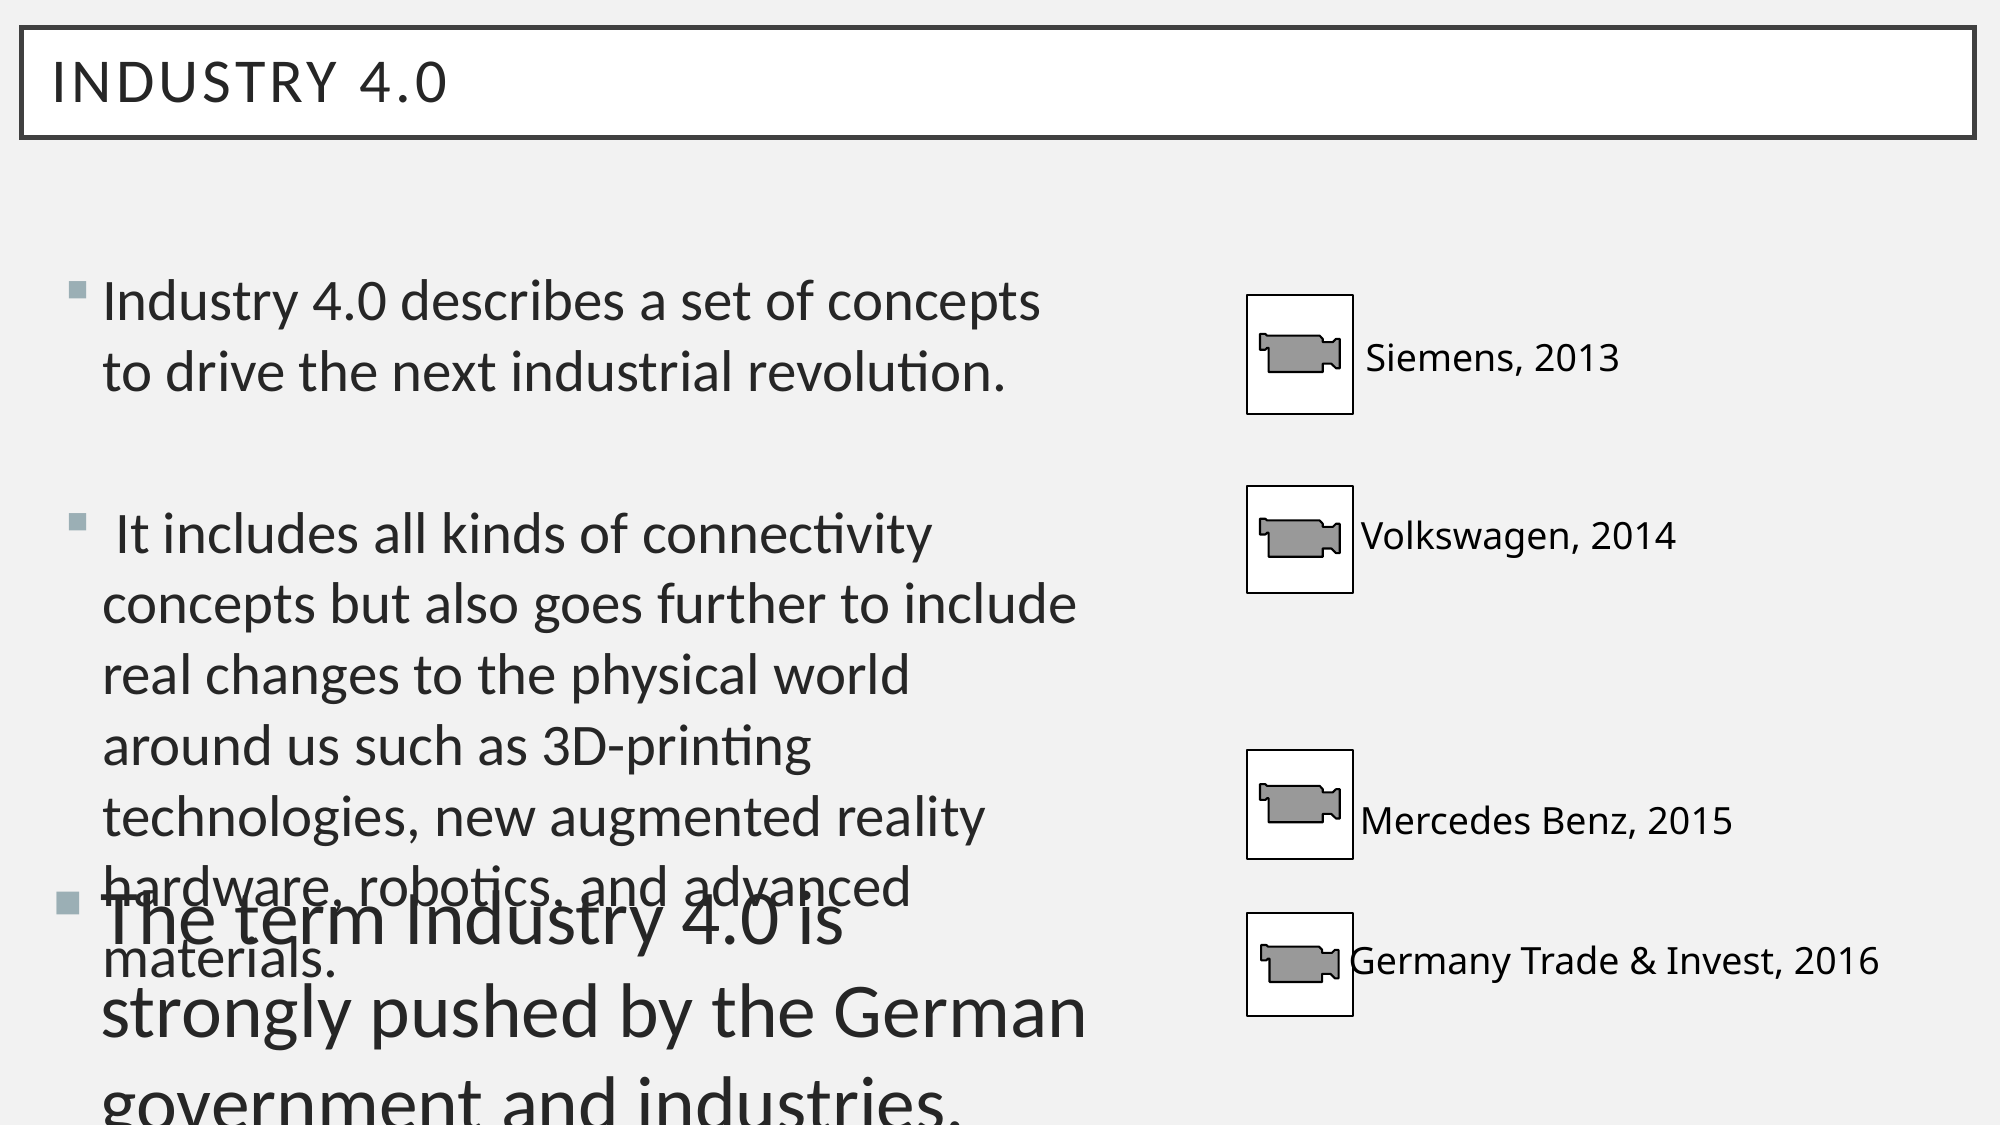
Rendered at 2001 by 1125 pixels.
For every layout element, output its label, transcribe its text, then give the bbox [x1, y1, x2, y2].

title INDUSTRY 4.0 [19, 25, 1977, 140]
text_box Mercedes Benz, 2015 [1345, 789, 1749, 849]
text_box [1246, 294, 1354, 415]
text_box [1246, 749, 1354, 860]
text_box [1246, 912, 1354, 1017]
text_box Siemens, 2013 [1350, 326, 1645, 387]
text_box [1246, 485, 1354, 594]
list Industry 4.0 describes a set of concepts to drive the next industrial revolution. It includes all kinds of connectivity concepts but also goes further to include real changes to the physical world around us such as 3D-printing technologies, new augmented reality hardware, robotics, and advanced materials. [49, 173, 1111, 859]
list The term Industry 4.0 is strongly pushed by the German government and industries. [35, 859, 1124, 1125]
text_box Volkswagen, 2014 [1346, 504, 1692, 565]
text_box Germany Trade & Invest, 2016 [1333, 929, 1905, 990]
